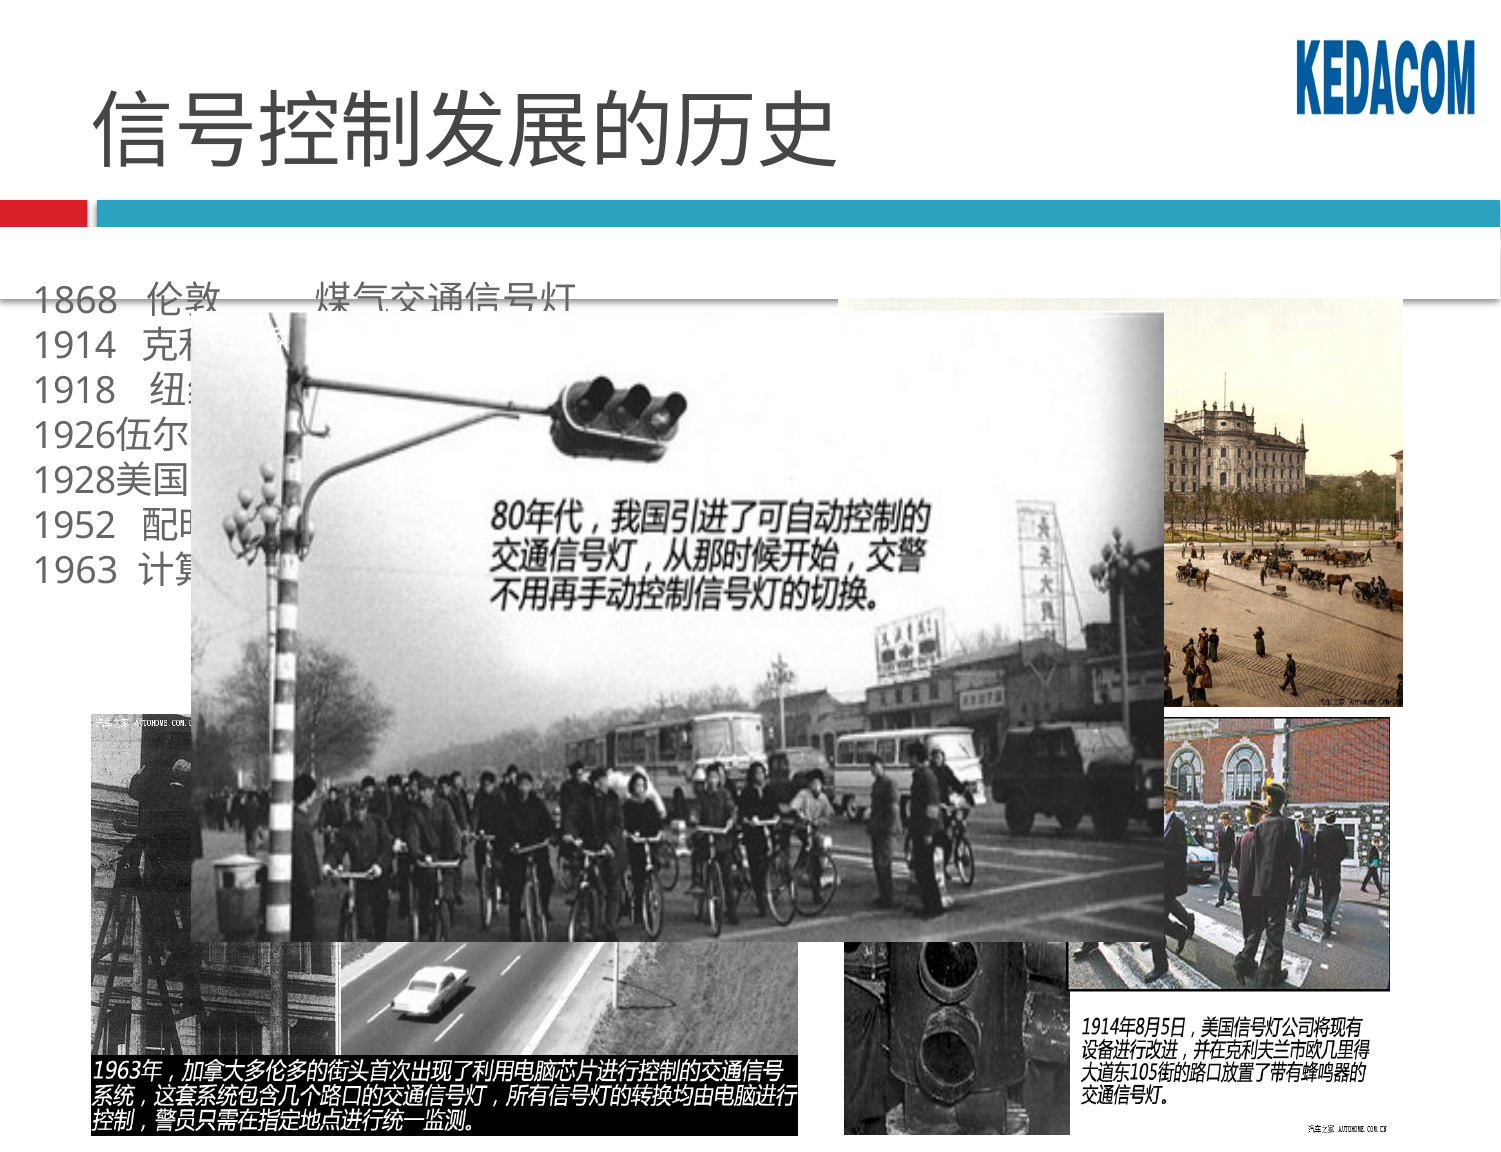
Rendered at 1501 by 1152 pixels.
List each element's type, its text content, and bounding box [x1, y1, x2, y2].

picture [0, 227, 1501, 1136]
picture [1412, 29, 1479, 124]
title 信号控制发展的历史 [73, 16, 1412, 187]
text_box 1868 伦敦 煤气交通信号灯 克利夫兰 电气信号灯 纽约市 第一盏名副其实的三色灯 伍尔夫汉普顿 自动化控制器应用 美国 感应式交通信号 配时方案选择式的信号灯控制 1963 计算机控制的道路交通信号协调控制系统 [17, 268, 880, 644]
